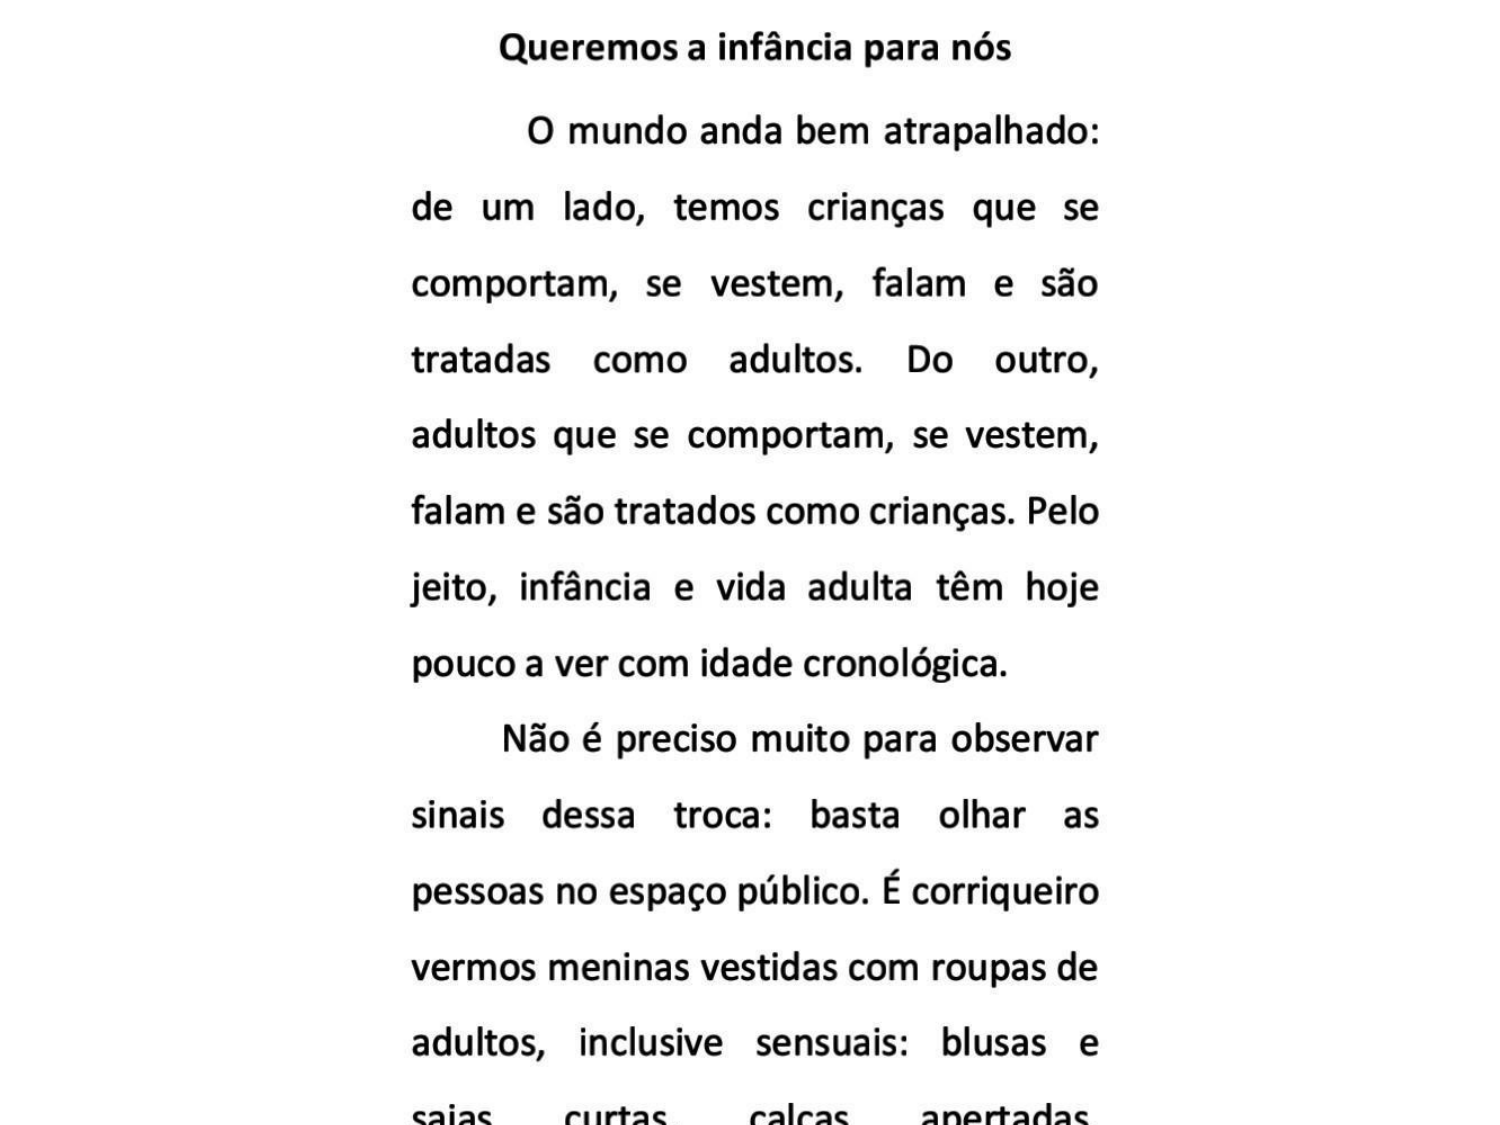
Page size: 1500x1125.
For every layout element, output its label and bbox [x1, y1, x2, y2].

picture [349, 4, 1161, 1125]
